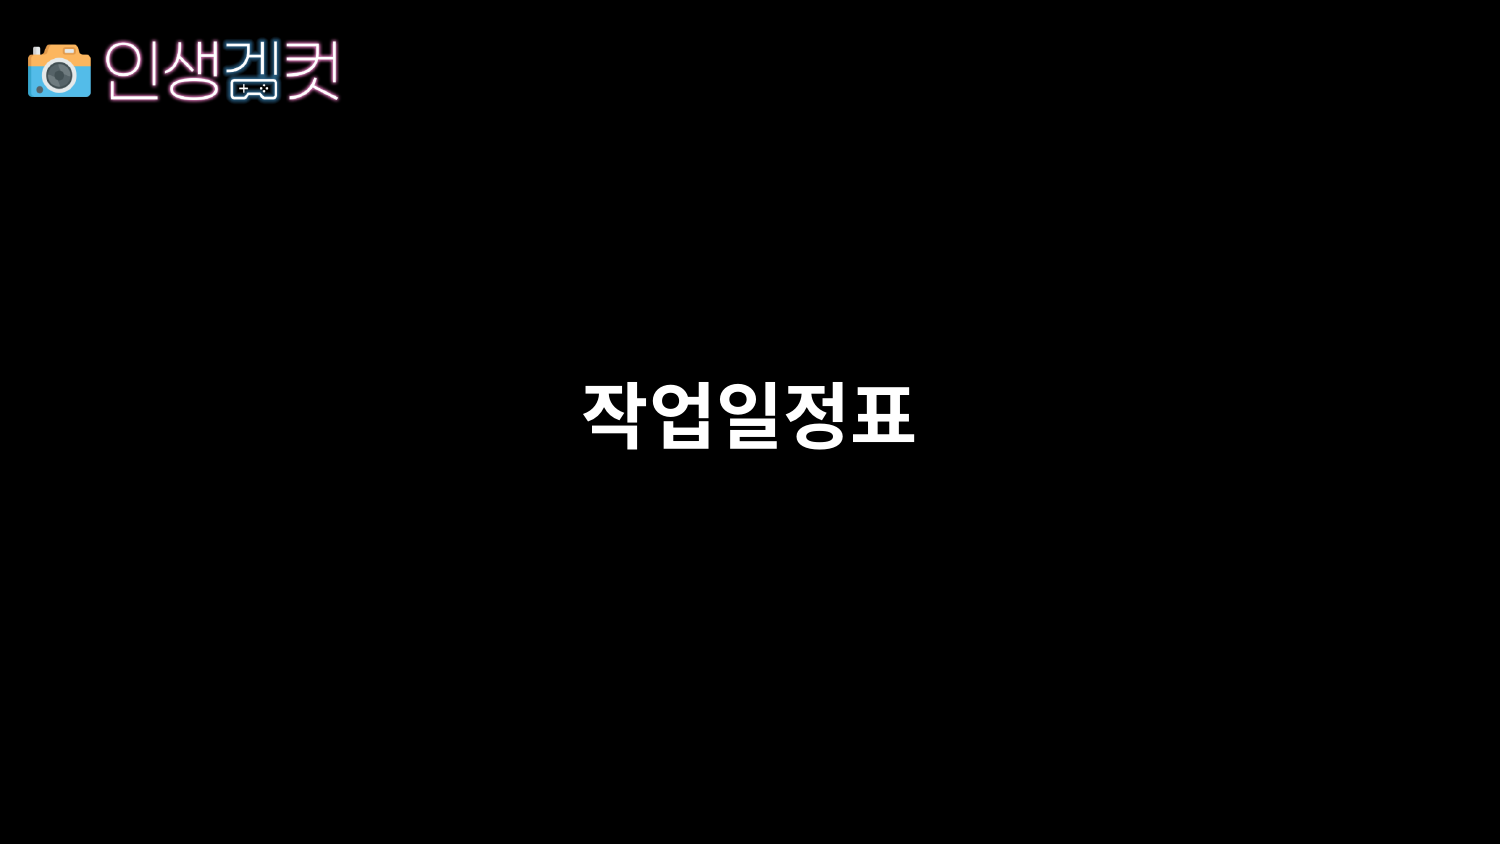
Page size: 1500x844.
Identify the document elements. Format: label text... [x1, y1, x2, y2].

picture [17, 25, 348, 114]
text_box 작업일정표 [1, 352, 1499, 476]
